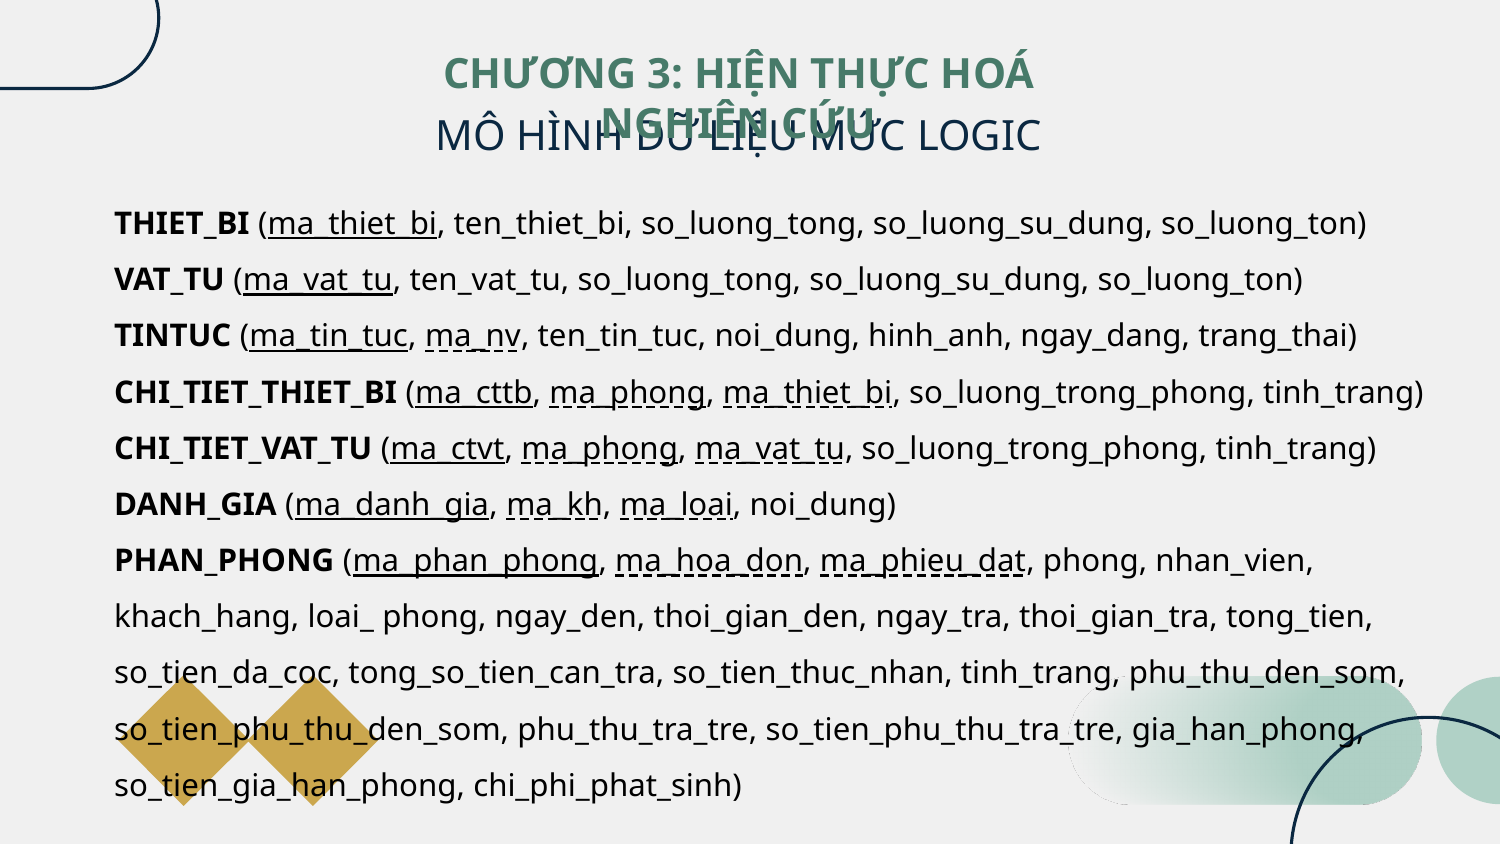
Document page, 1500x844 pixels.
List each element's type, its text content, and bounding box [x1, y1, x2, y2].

text_box CHƯƠNG 3: HIỆN THỰC HOÁ NGHIÊN CỨU [344, 32, 1134, 110]
title MÔ HÌNH DỮ LIỆU MỨC LOGIC [106, 93, 1371, 177]
text_box THIET_BI (ma_thiet_bi, ten_thiet_bi, so_luong_tong, so_luong_su_dung, so_luong_ton) VAT_TU (ma_vat_tu, ten_vat_tu, so_luong_tong, so_luong_su_dung, so_luong_ton) TINTUC (ma_tin_tuc, ma_nv, ten_tin_tuc, noi_dung, hinh_anh, ngay_dang, trang_thai) CHI_TIET_THIET_BI (ma_cttb, ma_phong, ma_thiet_bi, so_luong_trong_phong, tinh_trang) CHI_TIET_VAT_TU (ma_ctvt, ma_phong, ma_vat_tu, so_luong_trong_phong, tinh_trang) DANH_GIA (ma_danh_gia, ma_kh, ma_loai, noi_dung) PHAN_PHONG (ma_phan_phong, ma_hoa_don, ma_phieu_dat, phong, nhan_vien, khach_hang, loai_ phong, ngay_den, thoi_gian_den, ngay_tra, thoi_gian_tra, tong_tien, so_tien_da_coc, tong_so_tien_can_tra, so_tien_thuc_nhan, tinh_trang, phu_thu_den_som, so_tien_phu_thu_den_som, phu_thu_tra_tre, so_tien_phu_thu_tra_tre, gia_han_phong, so_tien_gia_han_phong, chi_phi_phat_sinh) [99, 177, 1459, 810]
